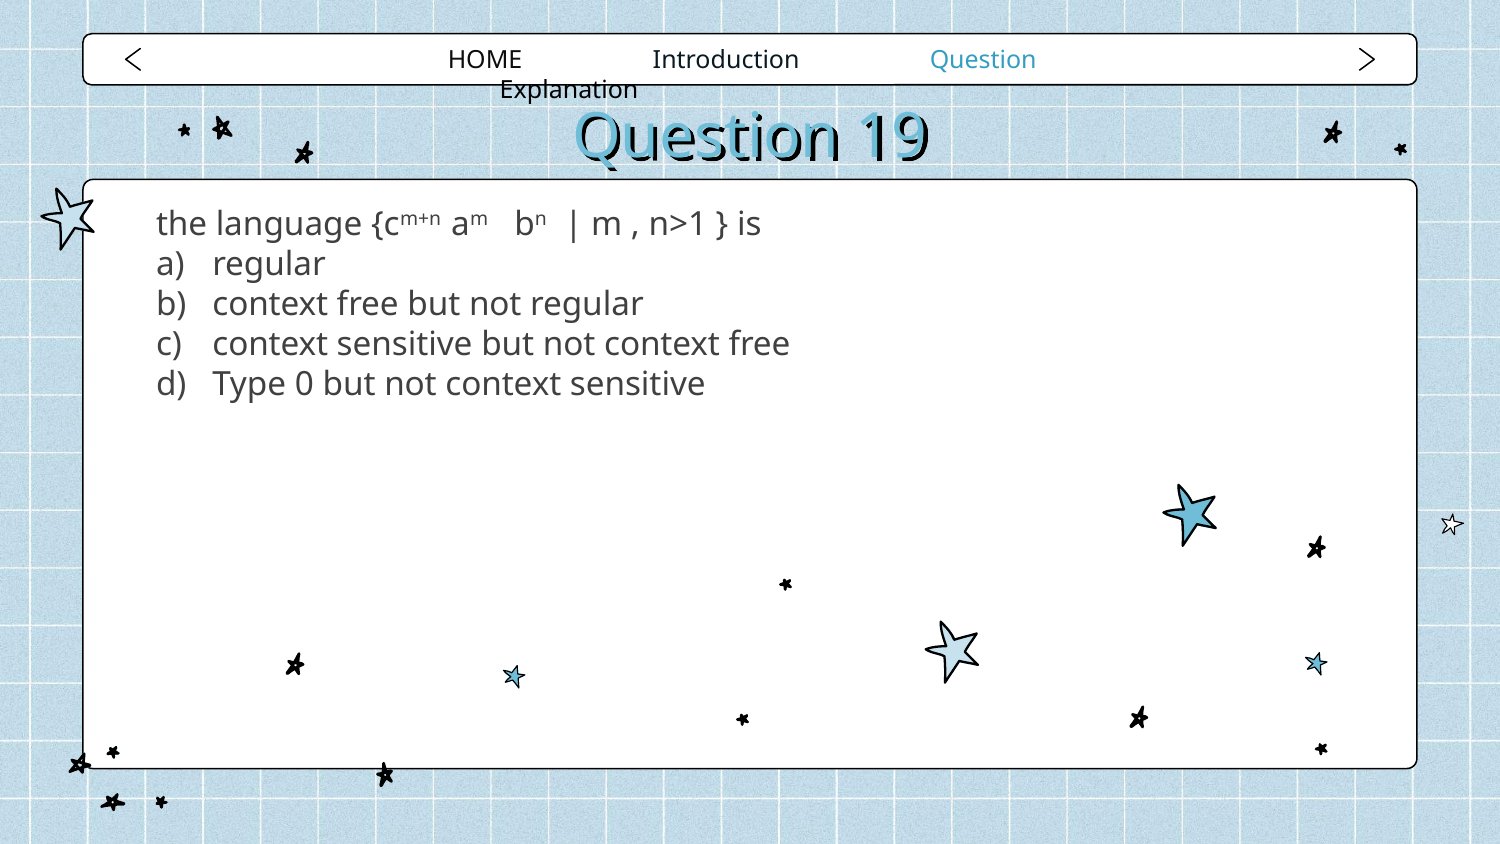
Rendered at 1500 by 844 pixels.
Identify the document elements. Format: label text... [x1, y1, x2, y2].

text_box [1323, 120, 1343, 144]
list the language {cm+n am bn | m , n>1 } is regular context free but not regular context sensitive but not context free Type 0 but not context sensitive [118, 187, 1382, 759]
text_box [82, 33, 1417, 85]
text_box [1129, 705, 1149, 729]
text_box [779, 578, 792, 591]
text_box [1393, 143, 1407, 156]
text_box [68, 745, 169, 812]
text_box [285, 652, 305, 676]
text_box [177, 115, 314, 164]
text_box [1440, 513, 1465, 536]
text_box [1304, 651, 1328, 676]
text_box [924, 620, 980, 684]
title Question 19 [118, 93, 1382, 172]
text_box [1162, 483, 1218, 548]
text_box [376, 761, 393, 787]
text_box HOME Introduction Question Explanation [433, 35, 1125, 111]
text_box [1314, 743, 1328, 756]
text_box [502, 664, 526, 689]
picture [0, 0, 1500, 844]
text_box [40, 187, 96, 251]
text_box [1307, 535, 1326, 559]
text_box [736, 713, 749, 726]
